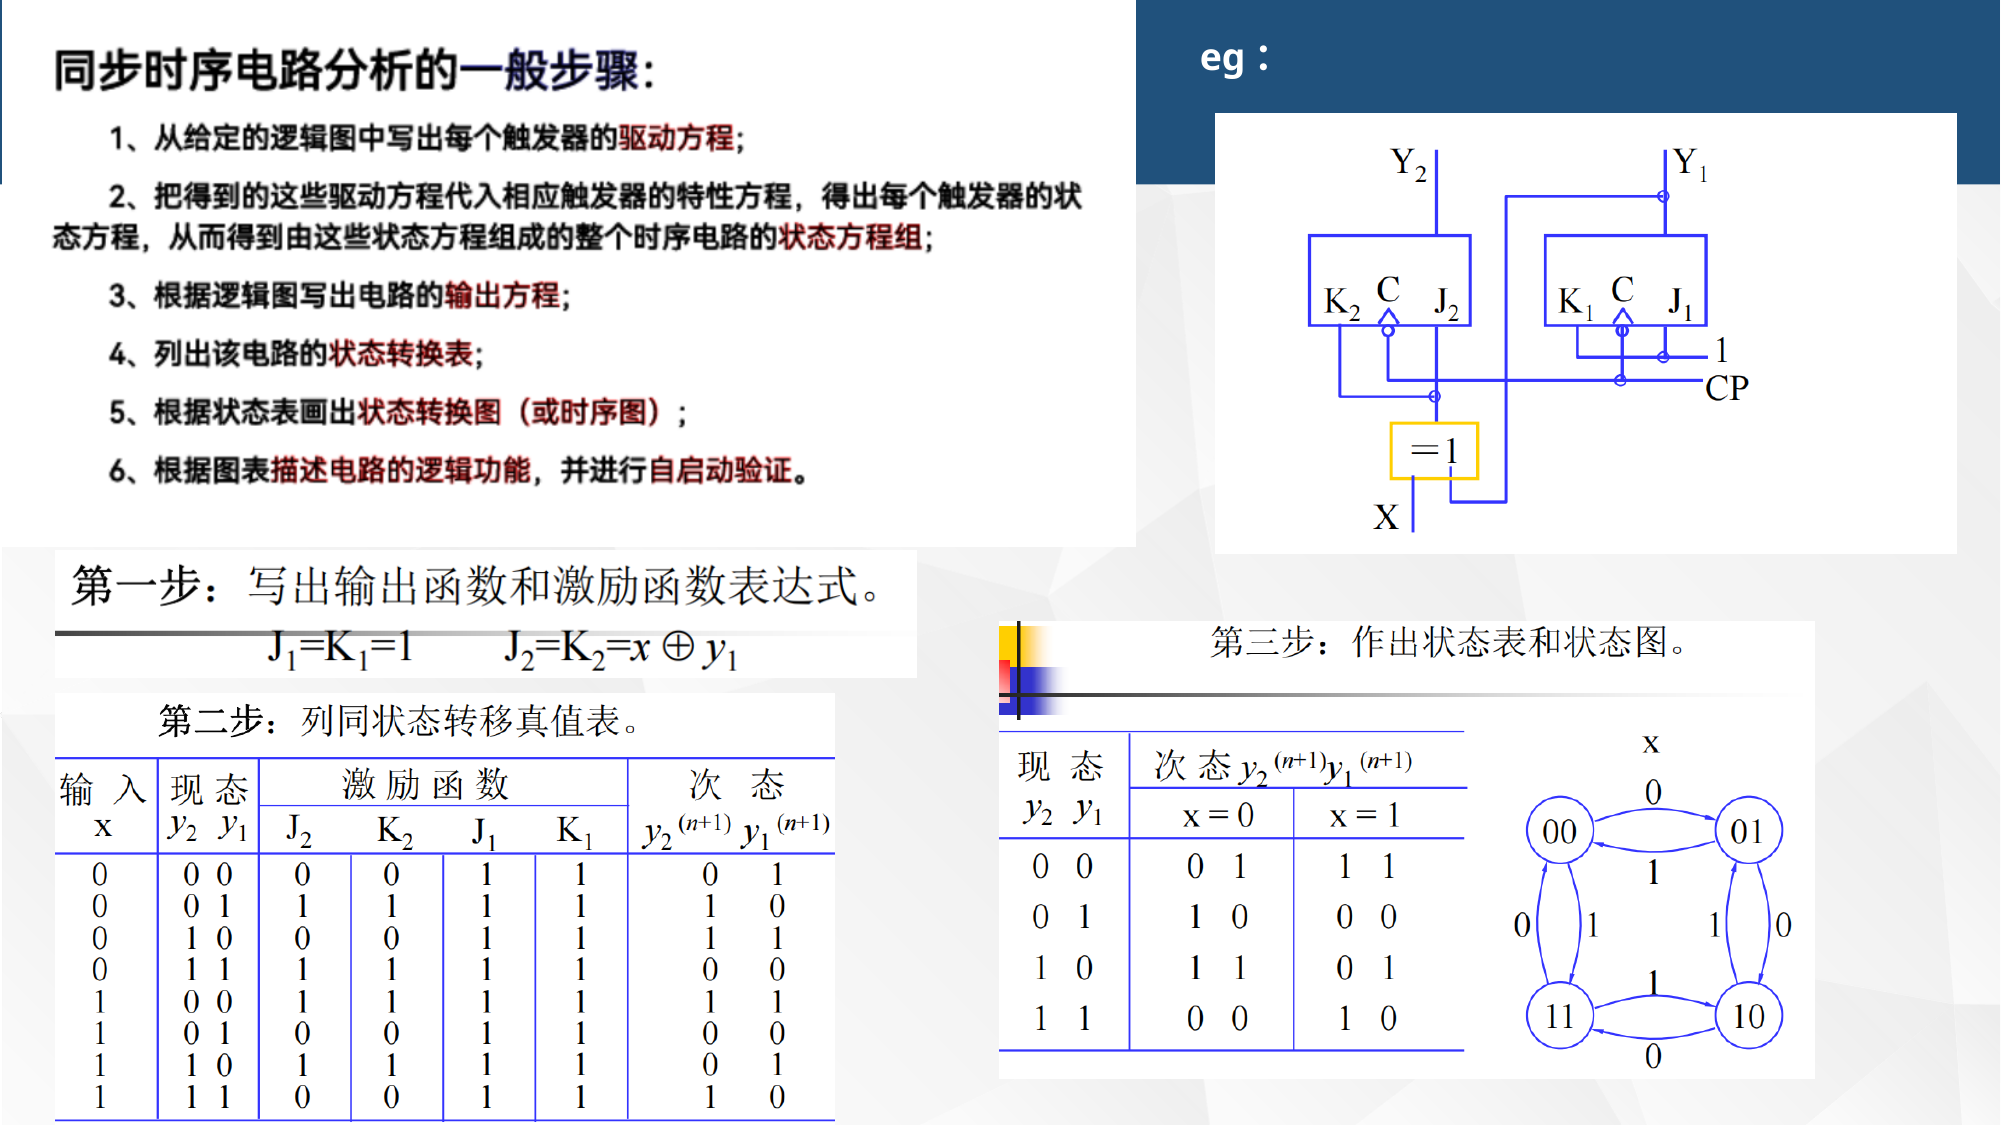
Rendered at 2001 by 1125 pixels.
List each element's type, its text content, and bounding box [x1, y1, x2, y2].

picture [0, 0, 2001, 1125]
text_box eg： [1185, 25, 1497, 86]
